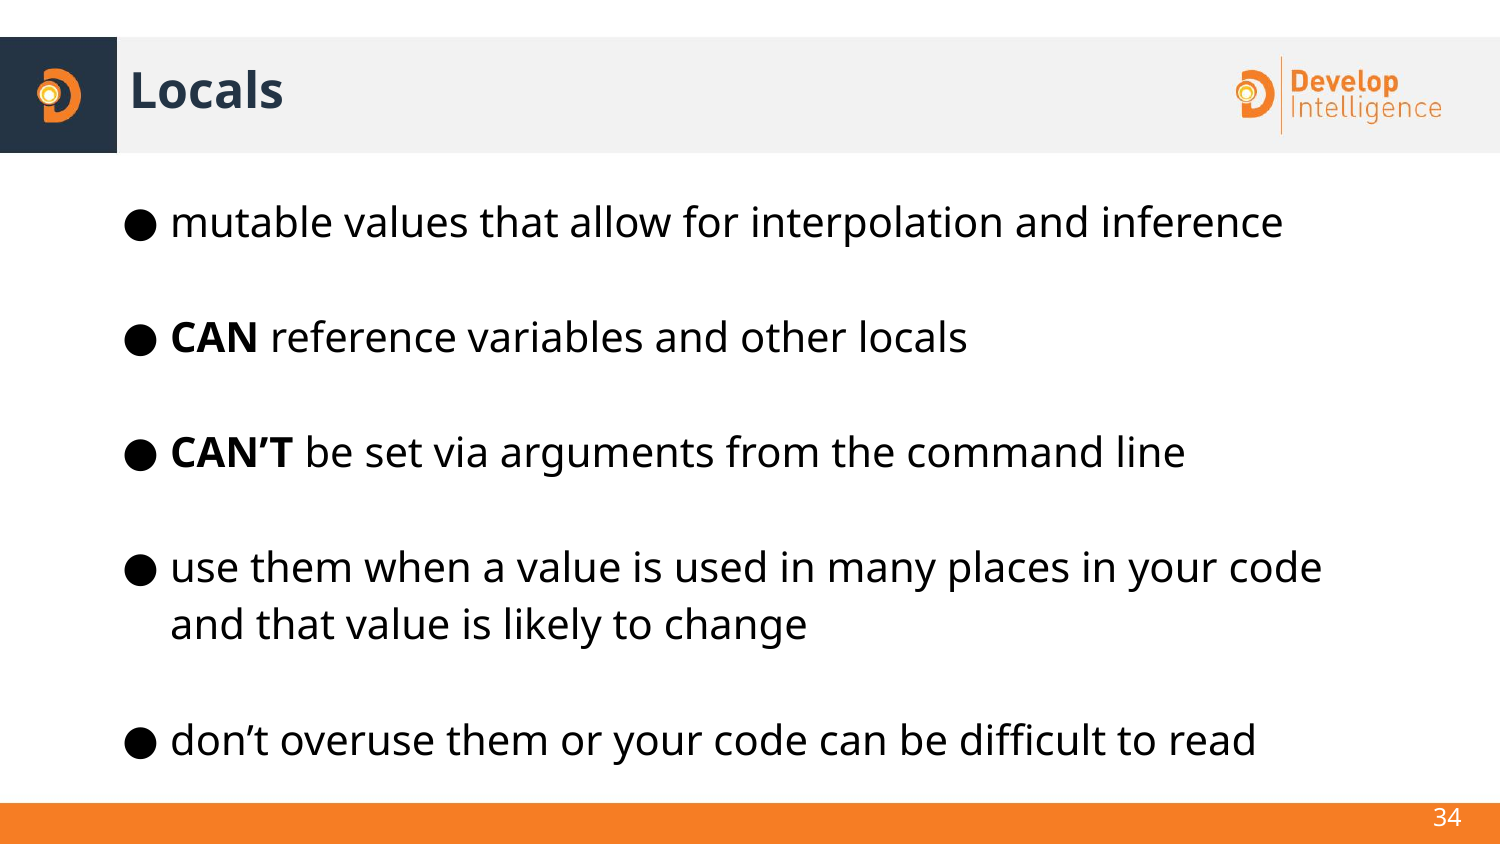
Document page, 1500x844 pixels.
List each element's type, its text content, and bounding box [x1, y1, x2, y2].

slide_number ‹#› [1396, 800, 1499, 838]
list mutable values that allow for interpolation and inference CAN reference variables and other locals CAN’T be set via arguments from the command line use them when a value is used in many places in your code and that value is likely to change don’t overuse them or your code can be difficult to read [102, 182, 1397, 759]
title Locals [118, 36, 1500, 148]
picture [0, 0, 1500, 844]
